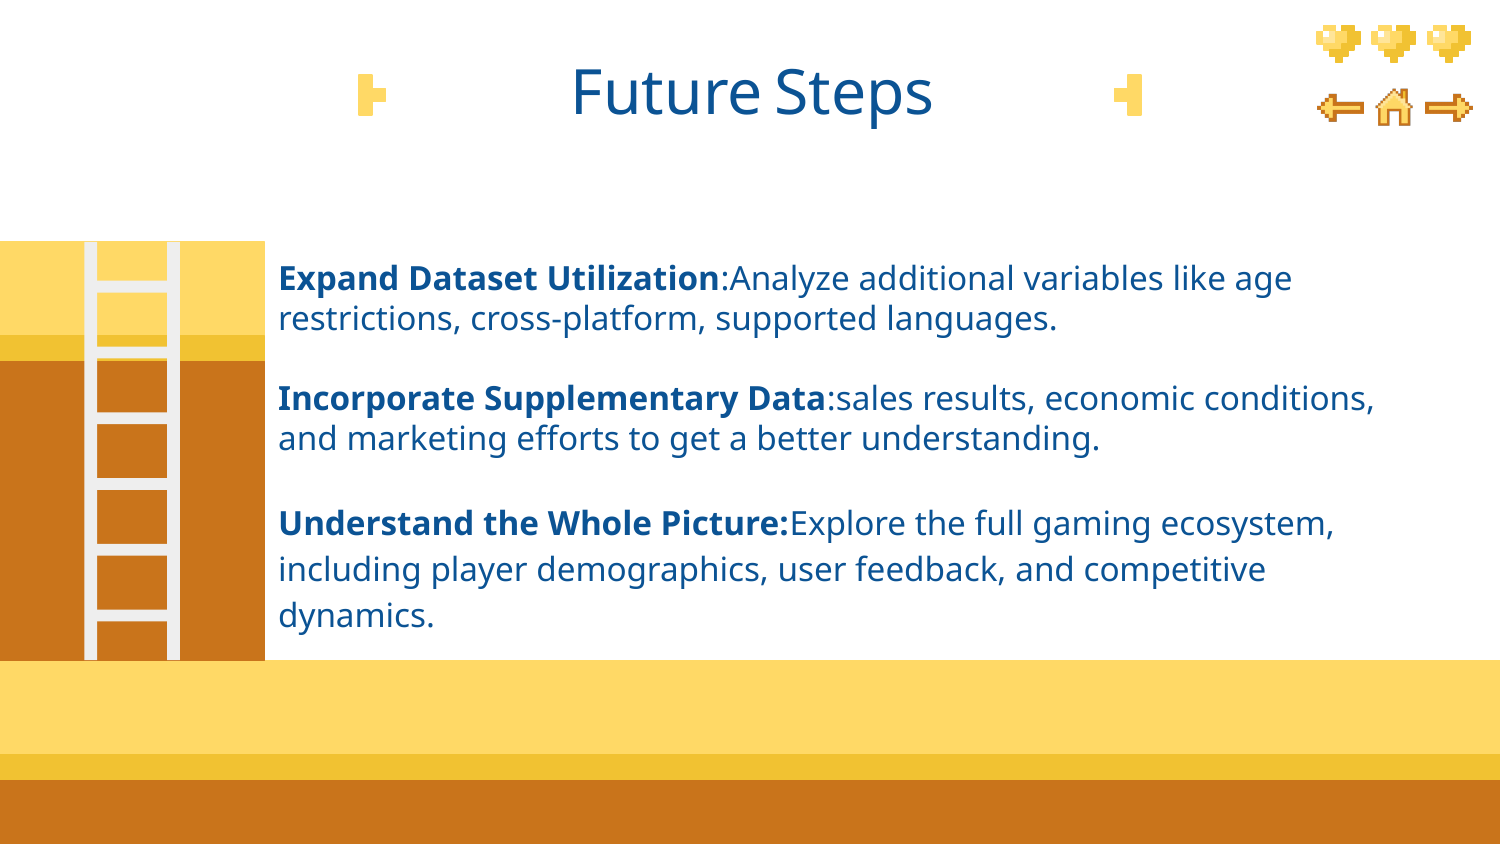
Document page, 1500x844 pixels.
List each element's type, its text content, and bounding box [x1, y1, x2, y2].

picture [1316, 92, 1364, 122]
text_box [1427, 25, 1471, 63]
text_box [351, 81, 393, 109]
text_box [1107, 81, 1149, 109]
picture [1374, 88, 1413, 127]
text_box Expand Dataset Utilization:Analyze additional variables like age restrictions, cross-platform, supported languages. Incorporate Supplementary Data:sales results, economic conditions, and marketing efforts to get a better understanding. Understand the Whole Picture:Explore the full gaming ecosystem, including player demographics, user feedback, and competitive dynamics. [263, 242, 1448, 650]
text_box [1316, 25, 1361, 63]
picture [1425, 92, 1473, 122]
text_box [1371, 25, 1416, 63]
title Future Steps [415, 48, 1091, 142]
